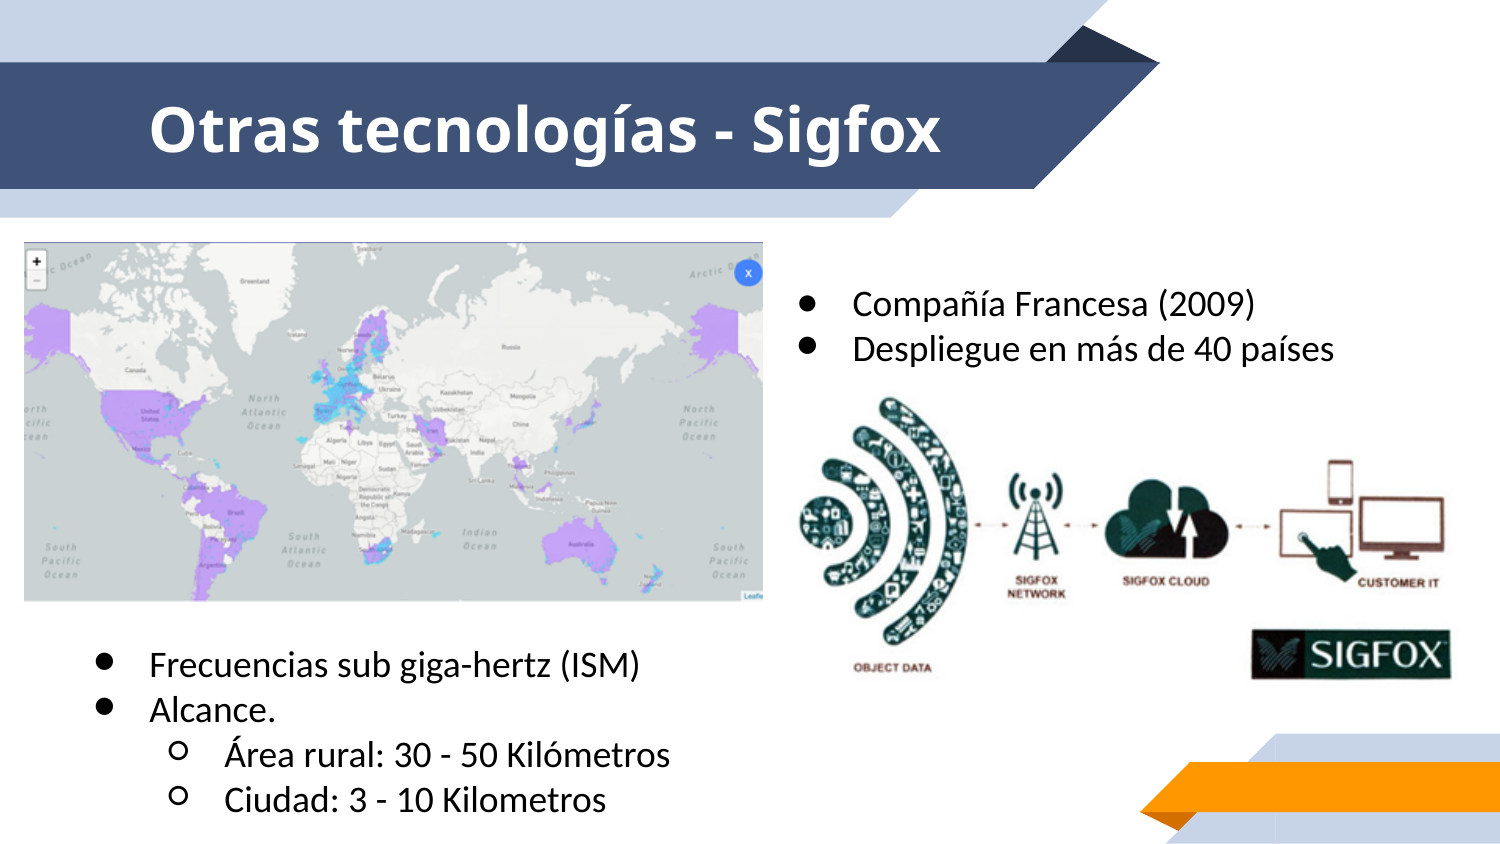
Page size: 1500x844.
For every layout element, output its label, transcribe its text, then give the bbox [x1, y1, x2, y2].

picture [24, 241, 763, 602]
title Otras tecnologías - Sigfox [133, 64, 997, 190]
text_box Frecuencias sub giga-hertz (ISM) Alcance. Área rural: 30 - 50 Kilómetros Ciudad: 3 - 10 Kilometros [59, 625, 729, 788]
picture [790, 382, 1460, 691]
text_box Compañía Francesa (2009) Despliegue en más de 40 países [766, 264, 1362, 383]
